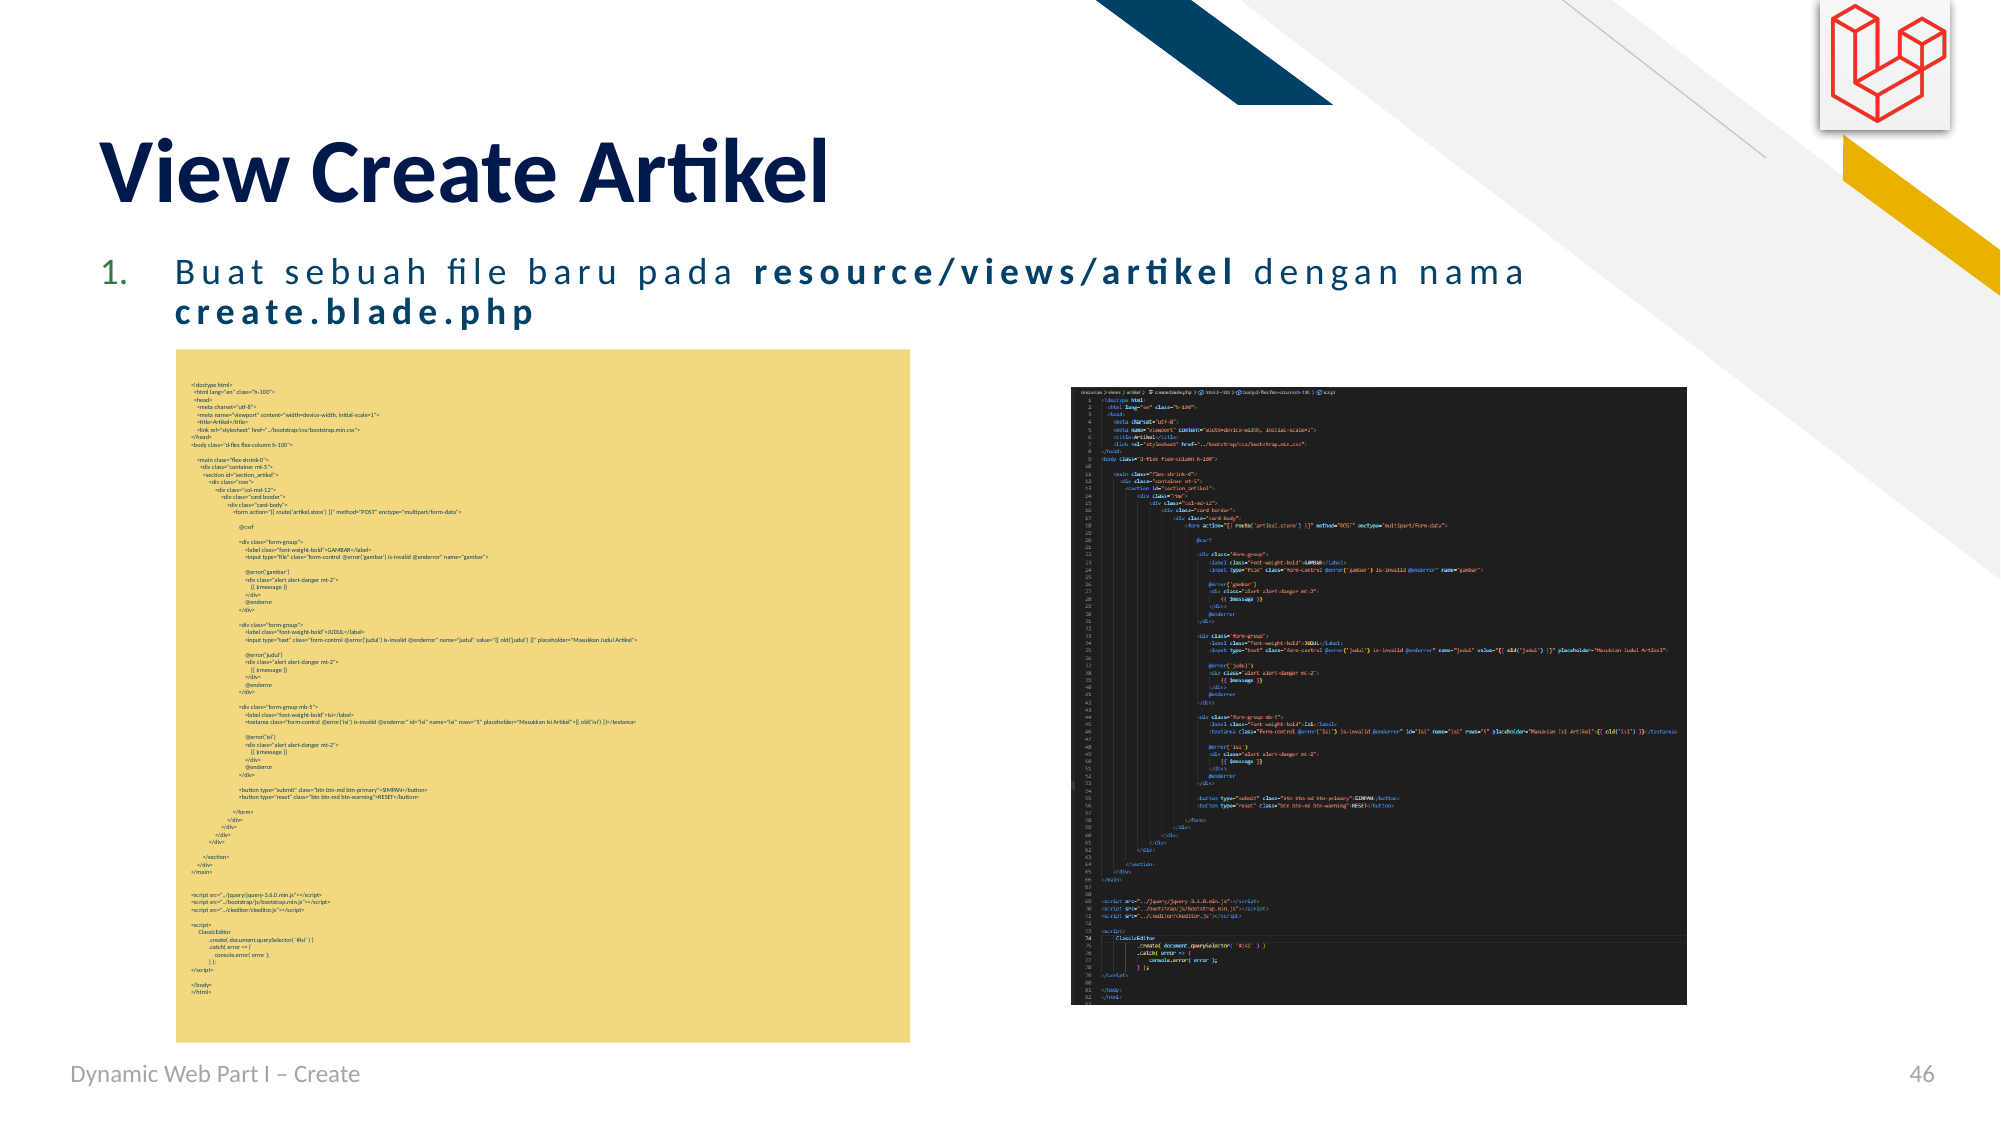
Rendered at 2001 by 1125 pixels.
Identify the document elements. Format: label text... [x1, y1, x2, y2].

text_box <!doctype html> <html lang="en" class="h-100"> <head> <meta charset="utf-8"> <meta name="viewport" content="width=device-width, initial-scale=1"> <title>Artikel</title> <link rel="stylesheet" href="../bootstrap/css/bootstrap.min.css"> </head> <body class="d-flex flex-column h-100"> <main class="flex-shrink-0"> <div class="container mt-5"> <section id="section_artikel"> <div class="row"> <div class="col-md-12"> <div class="card border"> <div class="card-body"> <form action="{{ route('artikel.store') }}" method="POST" enctype="multipart/form-data"> @csrf <div class="form-group"> <label class="font-weight-bold">GAMBAR</label> <input type="file" class="form-control @error('gambar') is-invalid @enderror" name="gambar"> @error('gambar') <div class="alert alert-danger mt-2"> {{ $message }} </div> @enderror </div> <div class="form-group"> <label class="font-weight-bold">JUDUL</label> <input type="text" class="form-control @error('judul') is-invalid @enderror" name="judul" value="{{ old('judul') }}" placeholder="Masukkan Judul Artikel"> @error('judul') <div class="alert alert-danger mt-2"> {{ $message }} </div> @enderror </div> <div class="form-group mb-5"> <label class="font-weight-bold">Isi</label> <textarea class="form-control @error('isi') is-invalid @enderror" id="isi" name="isi" rows="5" placeholder="Masukkan Isi Artikel">{{ old('isi') }}</textarea> @error('isi') <div class="alert alert-danger mt-2"> {{ $message }} </div> @enderror </div> <button type="submit" class="btn btn-md btn-primary">SIMPAN</button> <button type="reset" class="btn btn-md btn-warning">RESET</button> </form> </div> </div> </div> </div> </section> </div> </main> <script src="../jquery/jquery-3.6.0.min.js"></script> <script src="../bootstrap/js/bootstrap.min.js"></script> <script src="../ckeditor/ckeditor.js"></script> <script> ClassicEditor .create( document.querySelector( '#isi' ) ) .catch( error => { console.error( error ); } ); </script> </body> </html> [176, 349, 911, 1043]
picture [1071, 387, 1687, 1005]
text_box [1820, 0, 1950, 130]
picture [1831, 4, 1947, 125]
slide_number 46 [1828, 1042, 1950, 1103]
title View Create Artikel [85, 34, 1453, 223]
text_box Buat sebuah file baru pada resource/views/artikel dengan nama create.blade.php [85, 244, 1849, 483]
footer Dynamic Web Part I – Create [55, 1042, 731, 1103]
